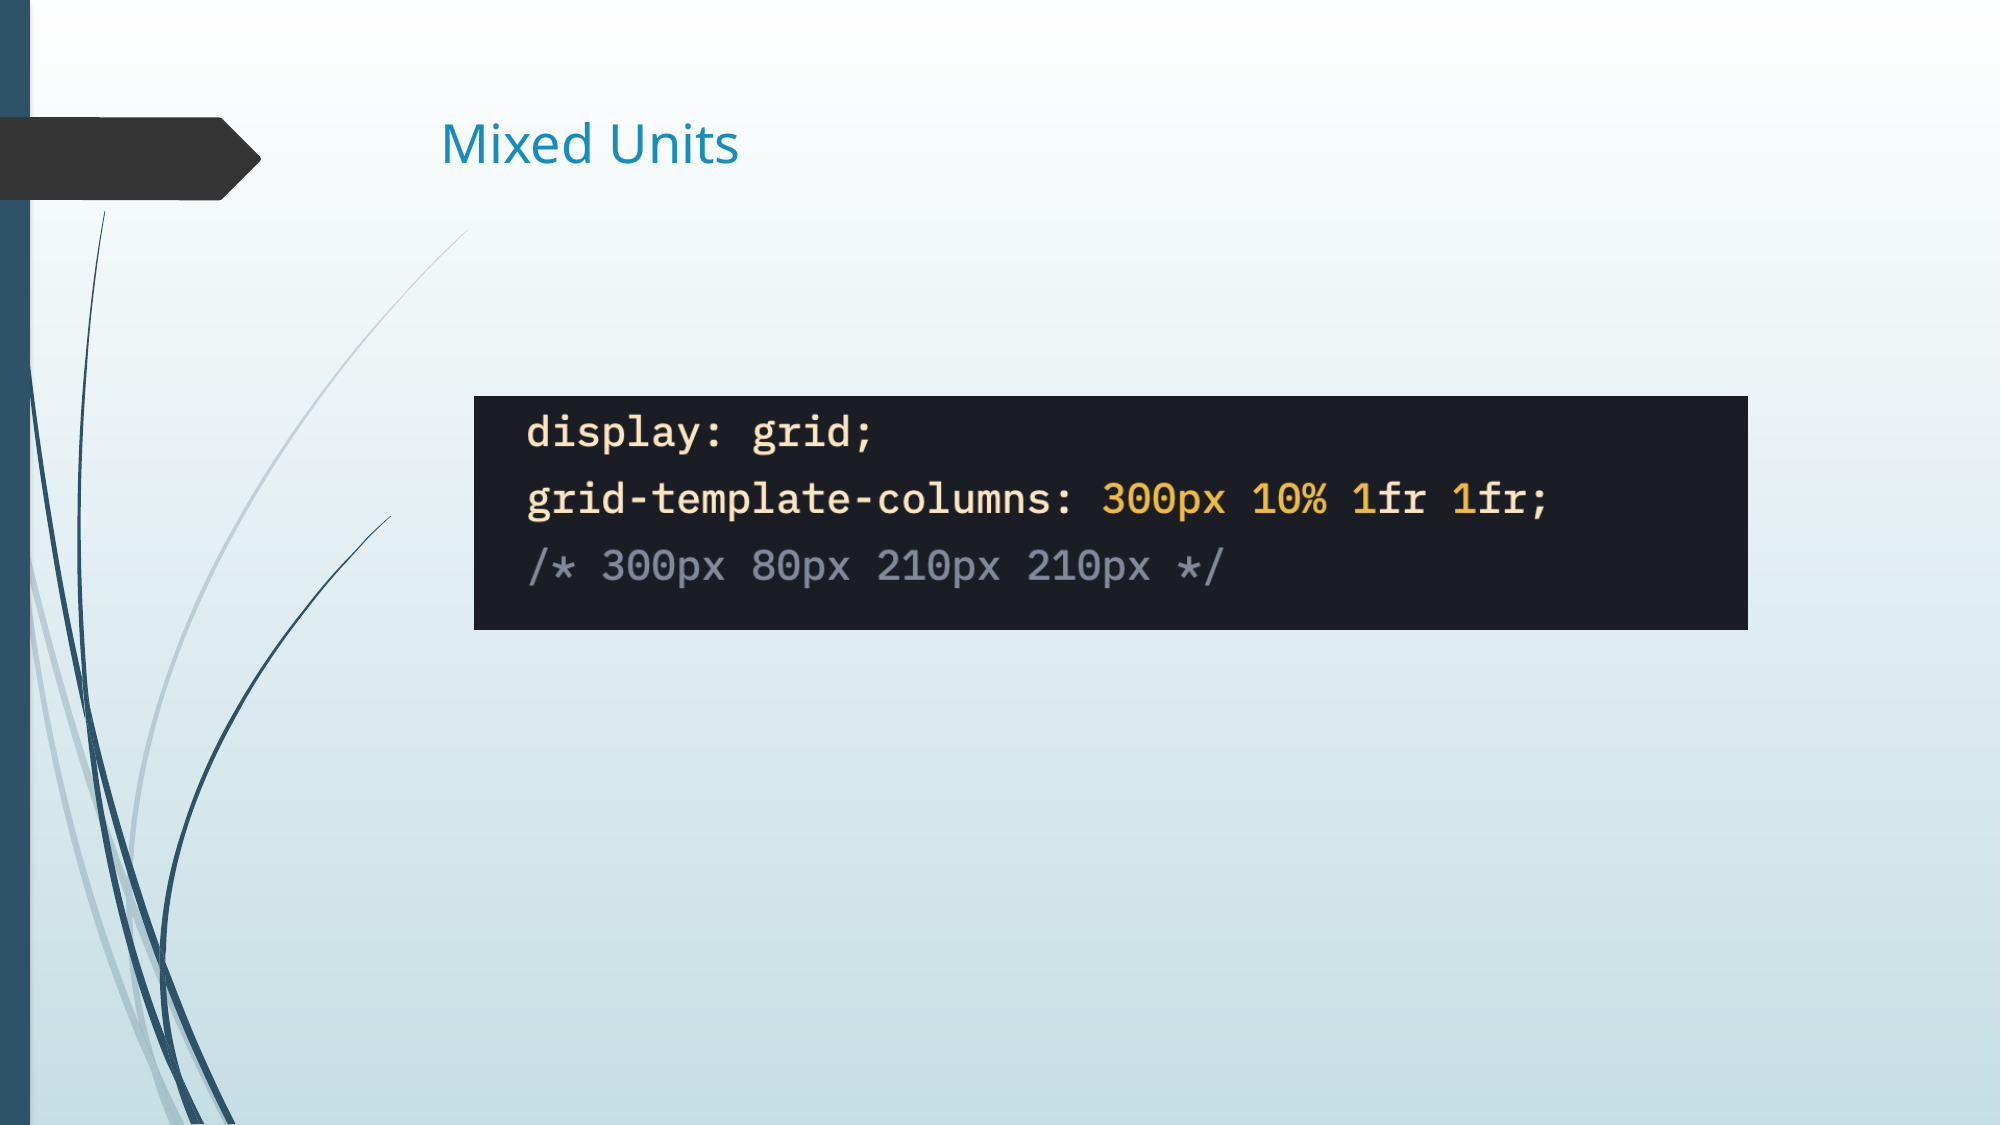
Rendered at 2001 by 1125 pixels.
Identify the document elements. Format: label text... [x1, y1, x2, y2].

picture [474, 395, 1748, 630]
title Mixed Units [425, 102, 1888, 313]
